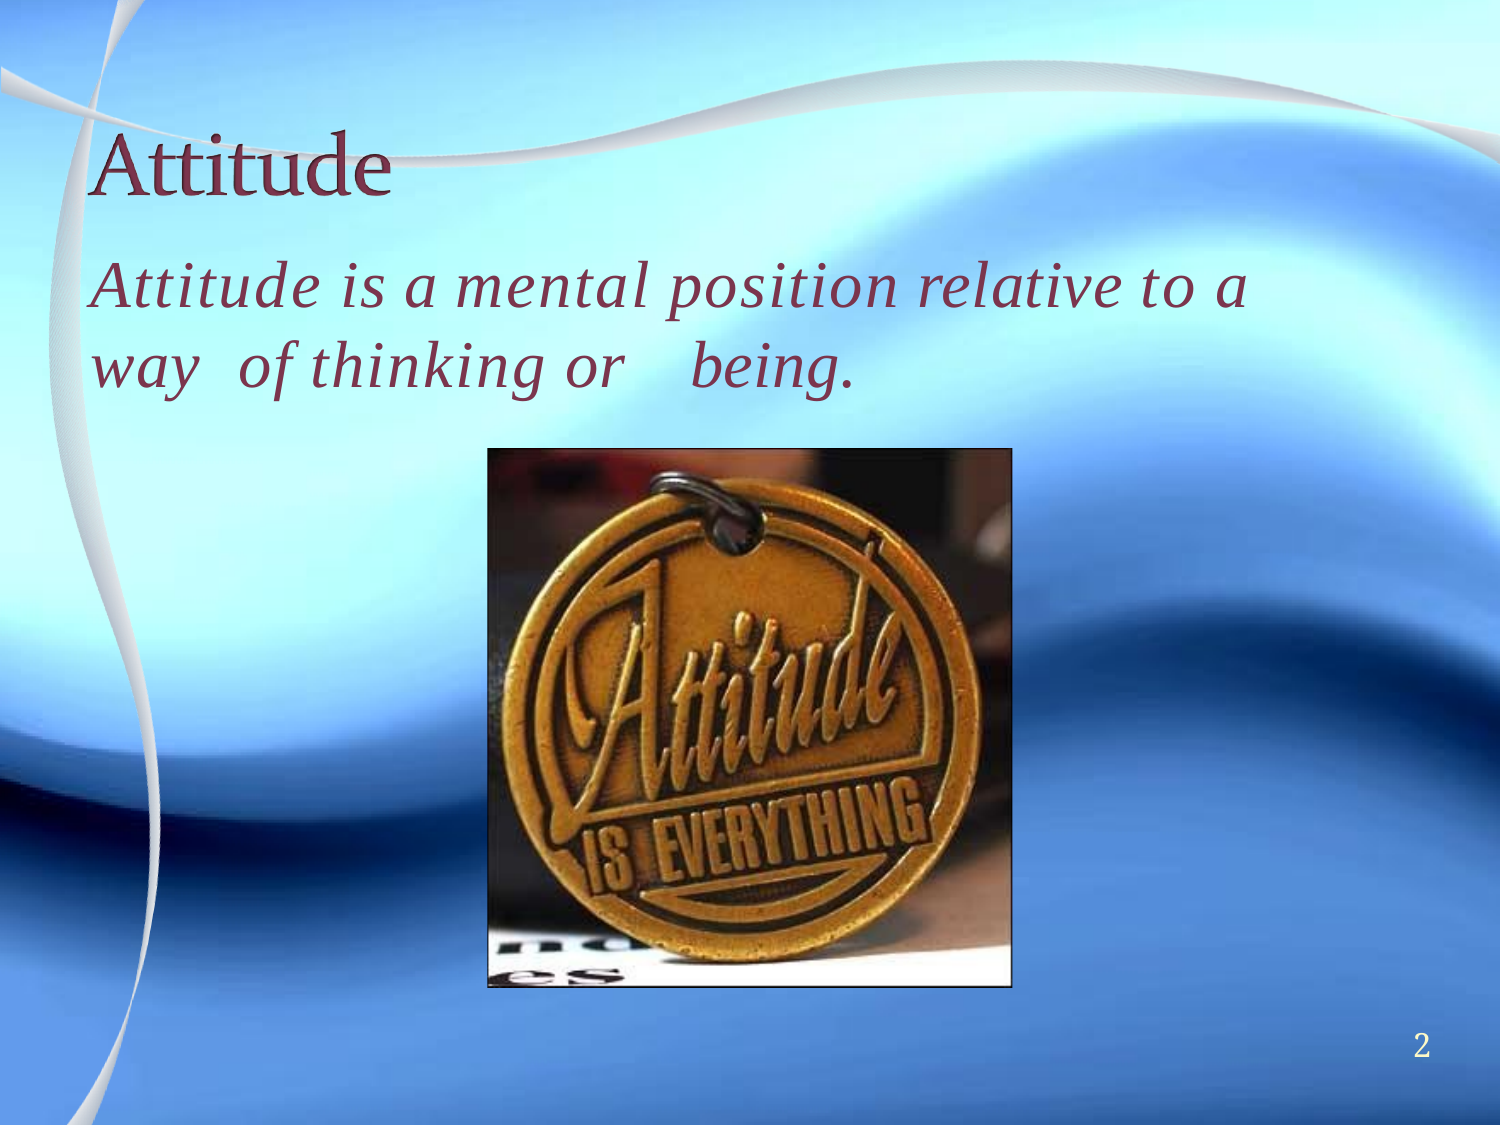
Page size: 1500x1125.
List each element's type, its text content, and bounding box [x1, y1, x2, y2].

title Attitude is a mental position relative to a way of thinking or being. [87, 238, 1373, 429]
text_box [36, 85, 444, 218]
slide_number 2 [1406, 1036, 1453, 1125]
text_box [487, 448, 1013, 988]
picture [0, 0, 1500, 1125]
